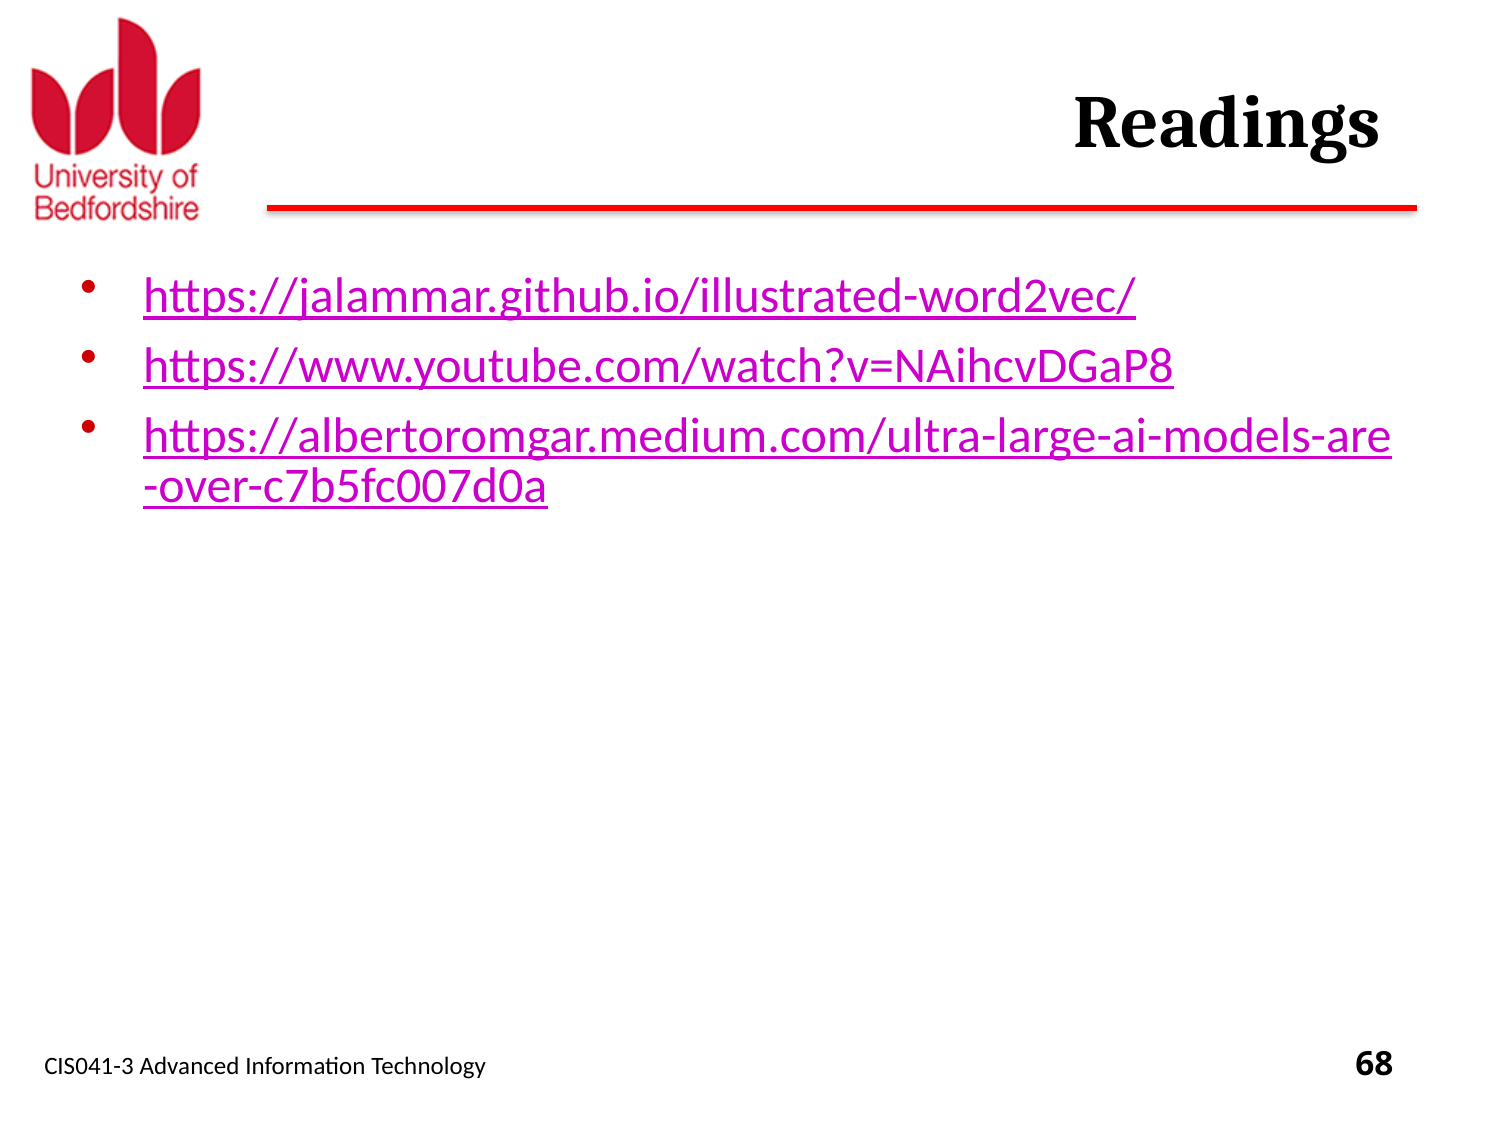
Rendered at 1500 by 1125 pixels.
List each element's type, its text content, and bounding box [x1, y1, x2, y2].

title Readings [262, 61, 1413, 174]
list https://jalammar.github.io/illustrated-word2vec/ https://www.youtube.com/watch?v=NAihcvDGaP8 https://albertoromgar.medium.com/ultra-large-ai-models-are-over-c7b5fc007d0a [64, 255, 1413, 1024]
footer CIS041-3 Advanced Information Technology [29, 1035, 514, 1095]
picture [0, 0, 237, 236]
